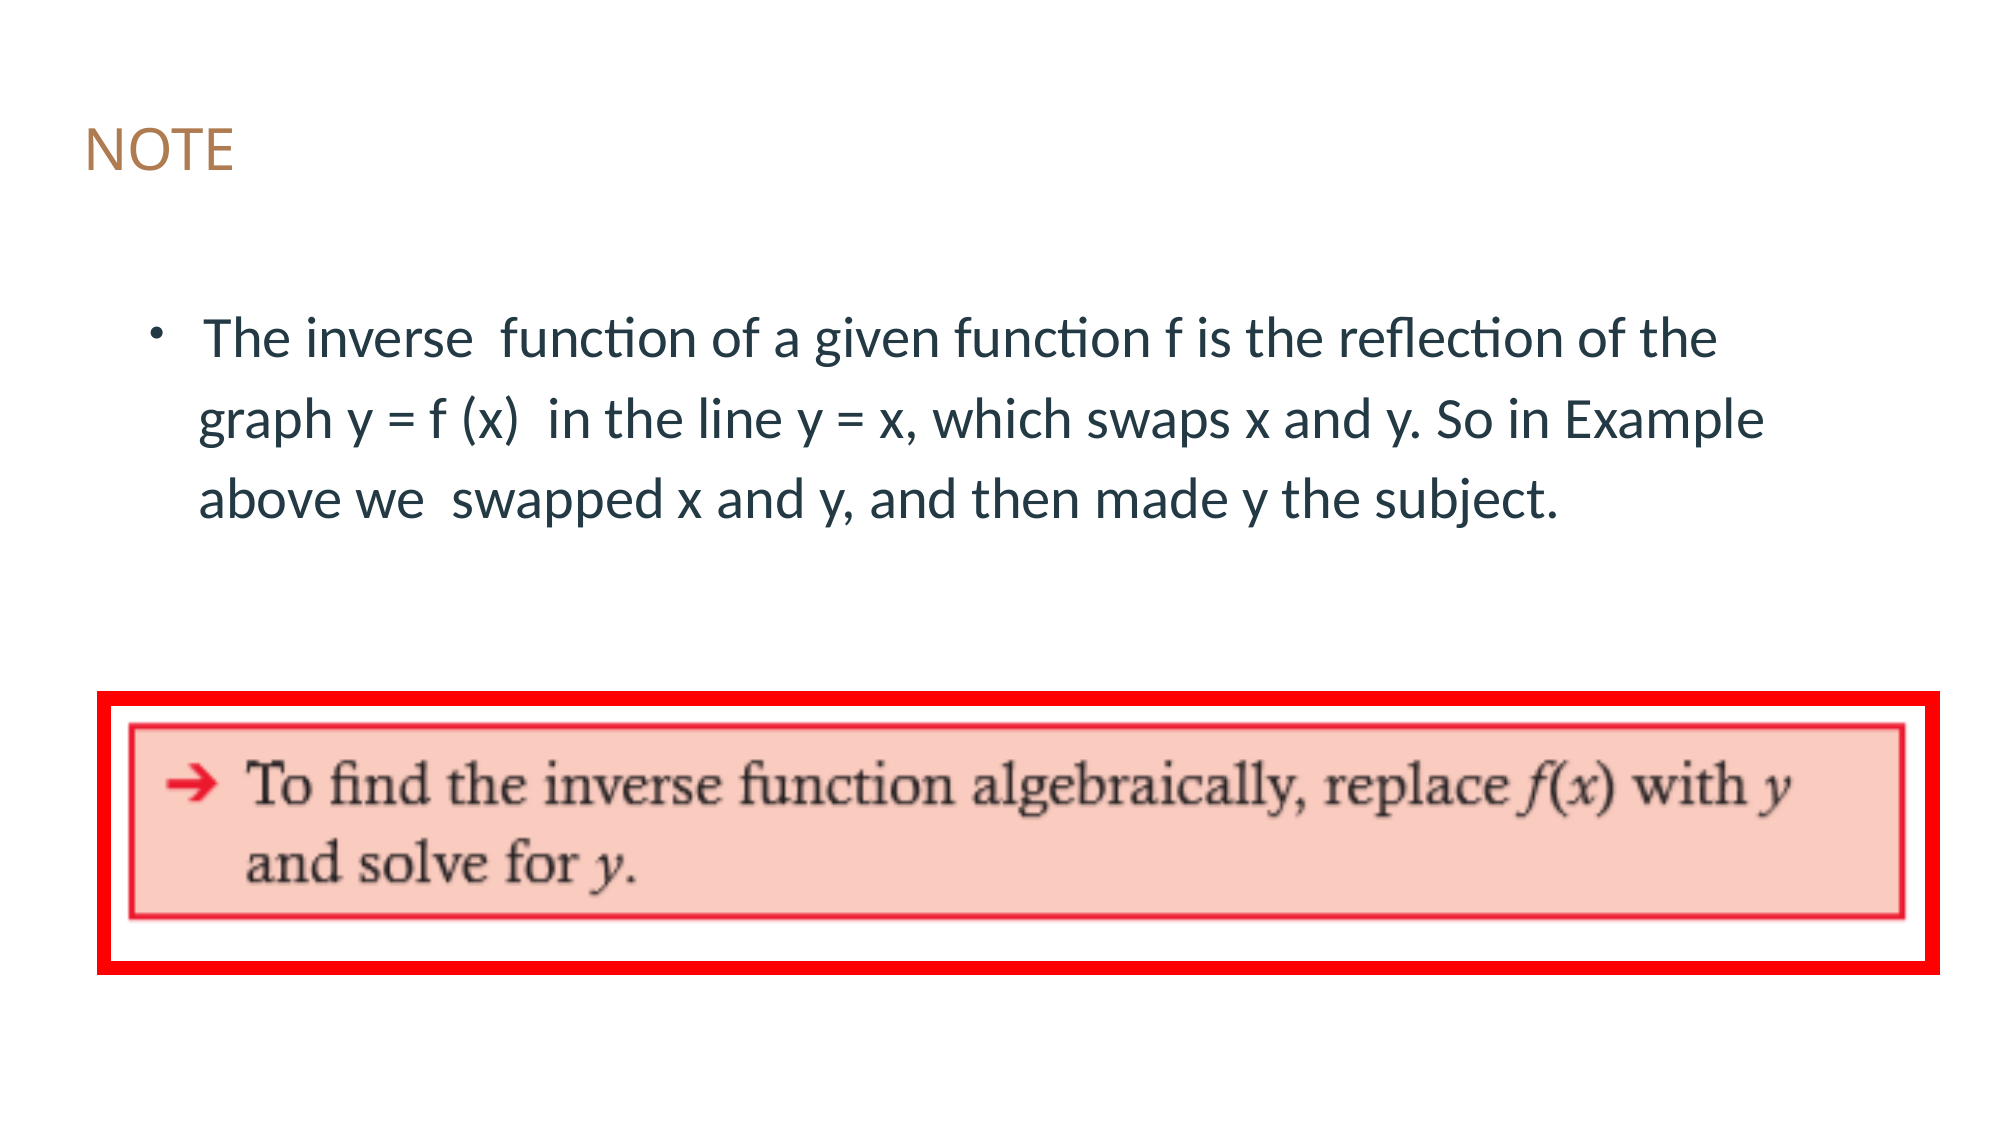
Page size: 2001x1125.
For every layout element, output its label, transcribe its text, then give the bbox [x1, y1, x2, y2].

picture [110, 705, 1926, 961]
title NOTE [68, 97, 1932, 223]
list The inverse function of a given function f is the reflection of the graph y = f (x) in the line y = x, which swaps x and y. So in Example above we swapped x and y, and then made y the subject. [111, 273, 1809, 617]
